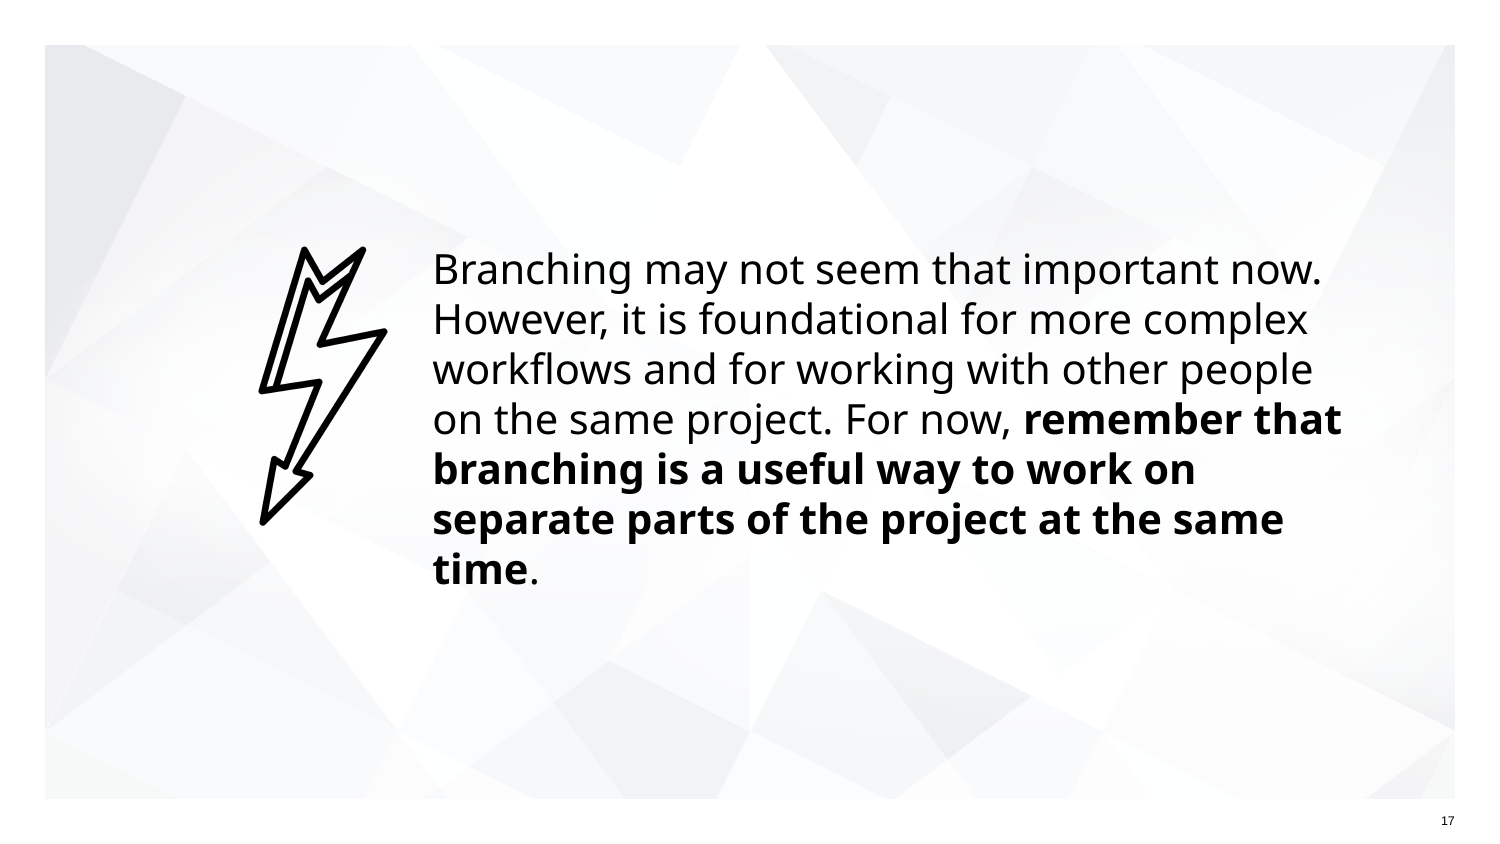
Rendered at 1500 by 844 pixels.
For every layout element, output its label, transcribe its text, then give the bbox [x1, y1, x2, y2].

slide_number ‹#› [1412, 813, 1455, 831]
title Branching may not seem that important now. However, it is foundational for more complex workflows and for working with other people on the same project. For now, remember that branching is a useful way to work on separate parts of the project at the same time. [417, 227, 1364, 653]
picture [45, 45, 1455, 799]
